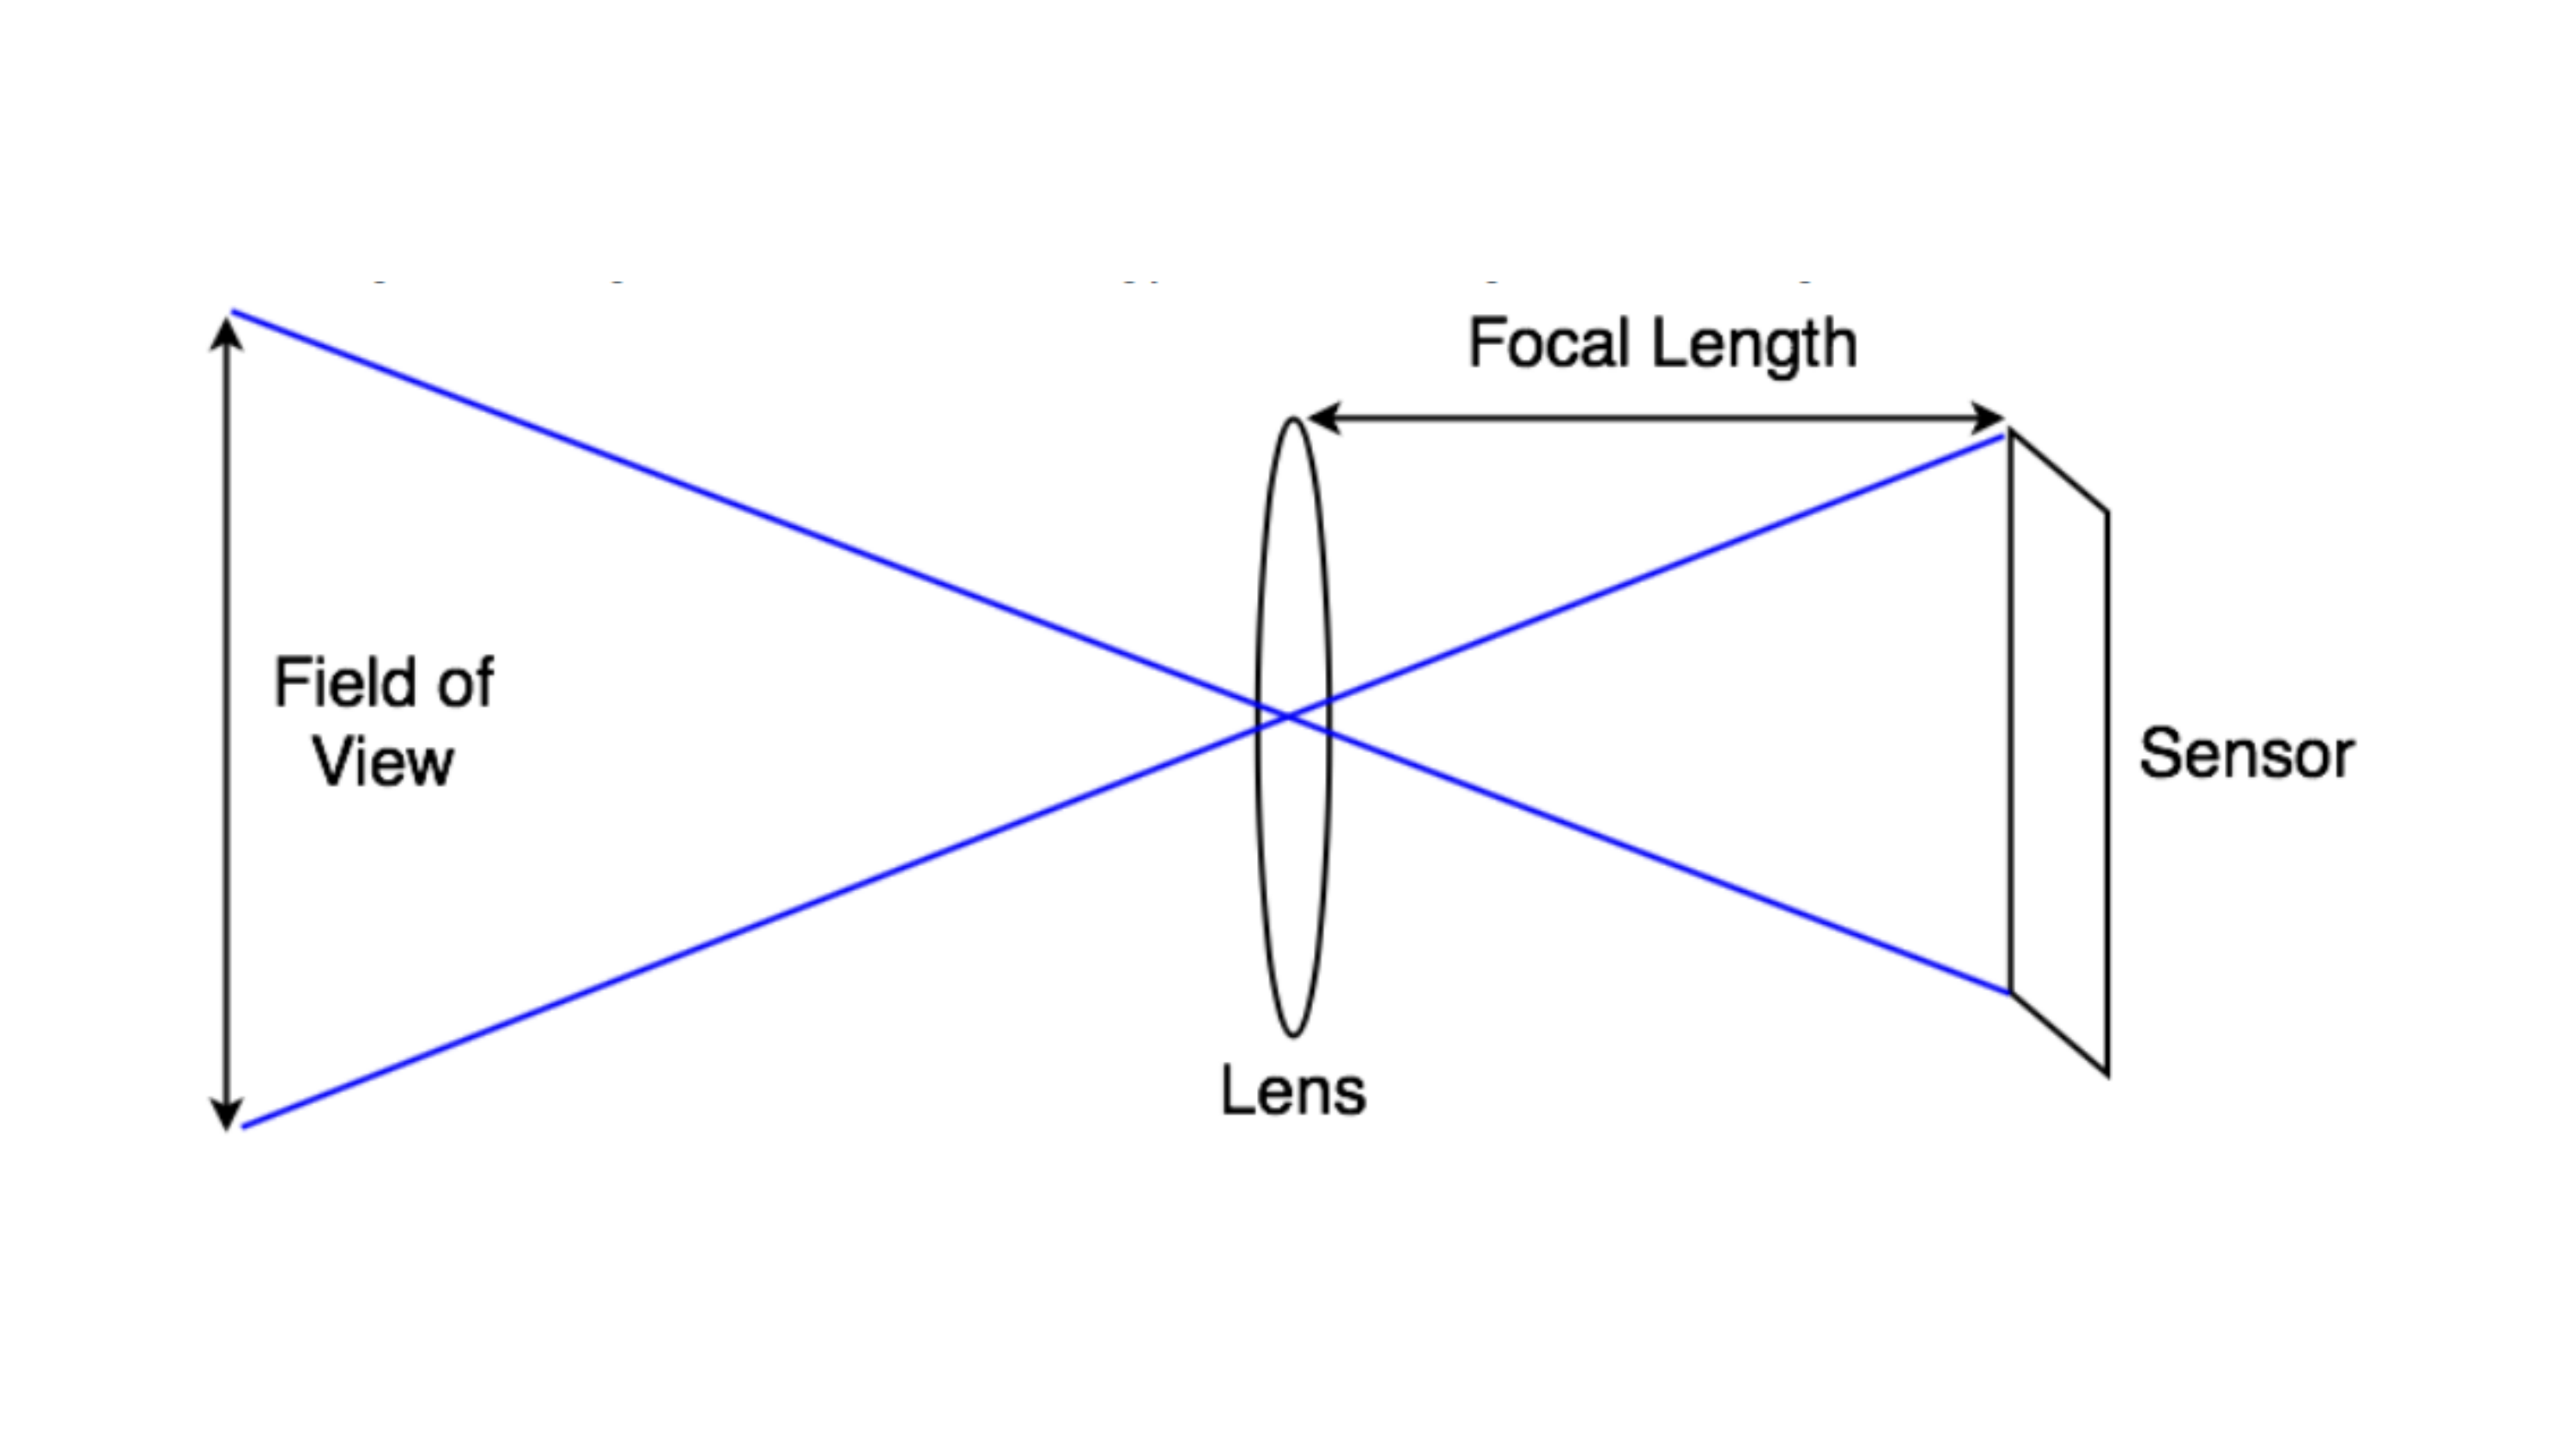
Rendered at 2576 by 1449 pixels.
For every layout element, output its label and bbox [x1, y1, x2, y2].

text_box [189, 282, 2387, 1167]
